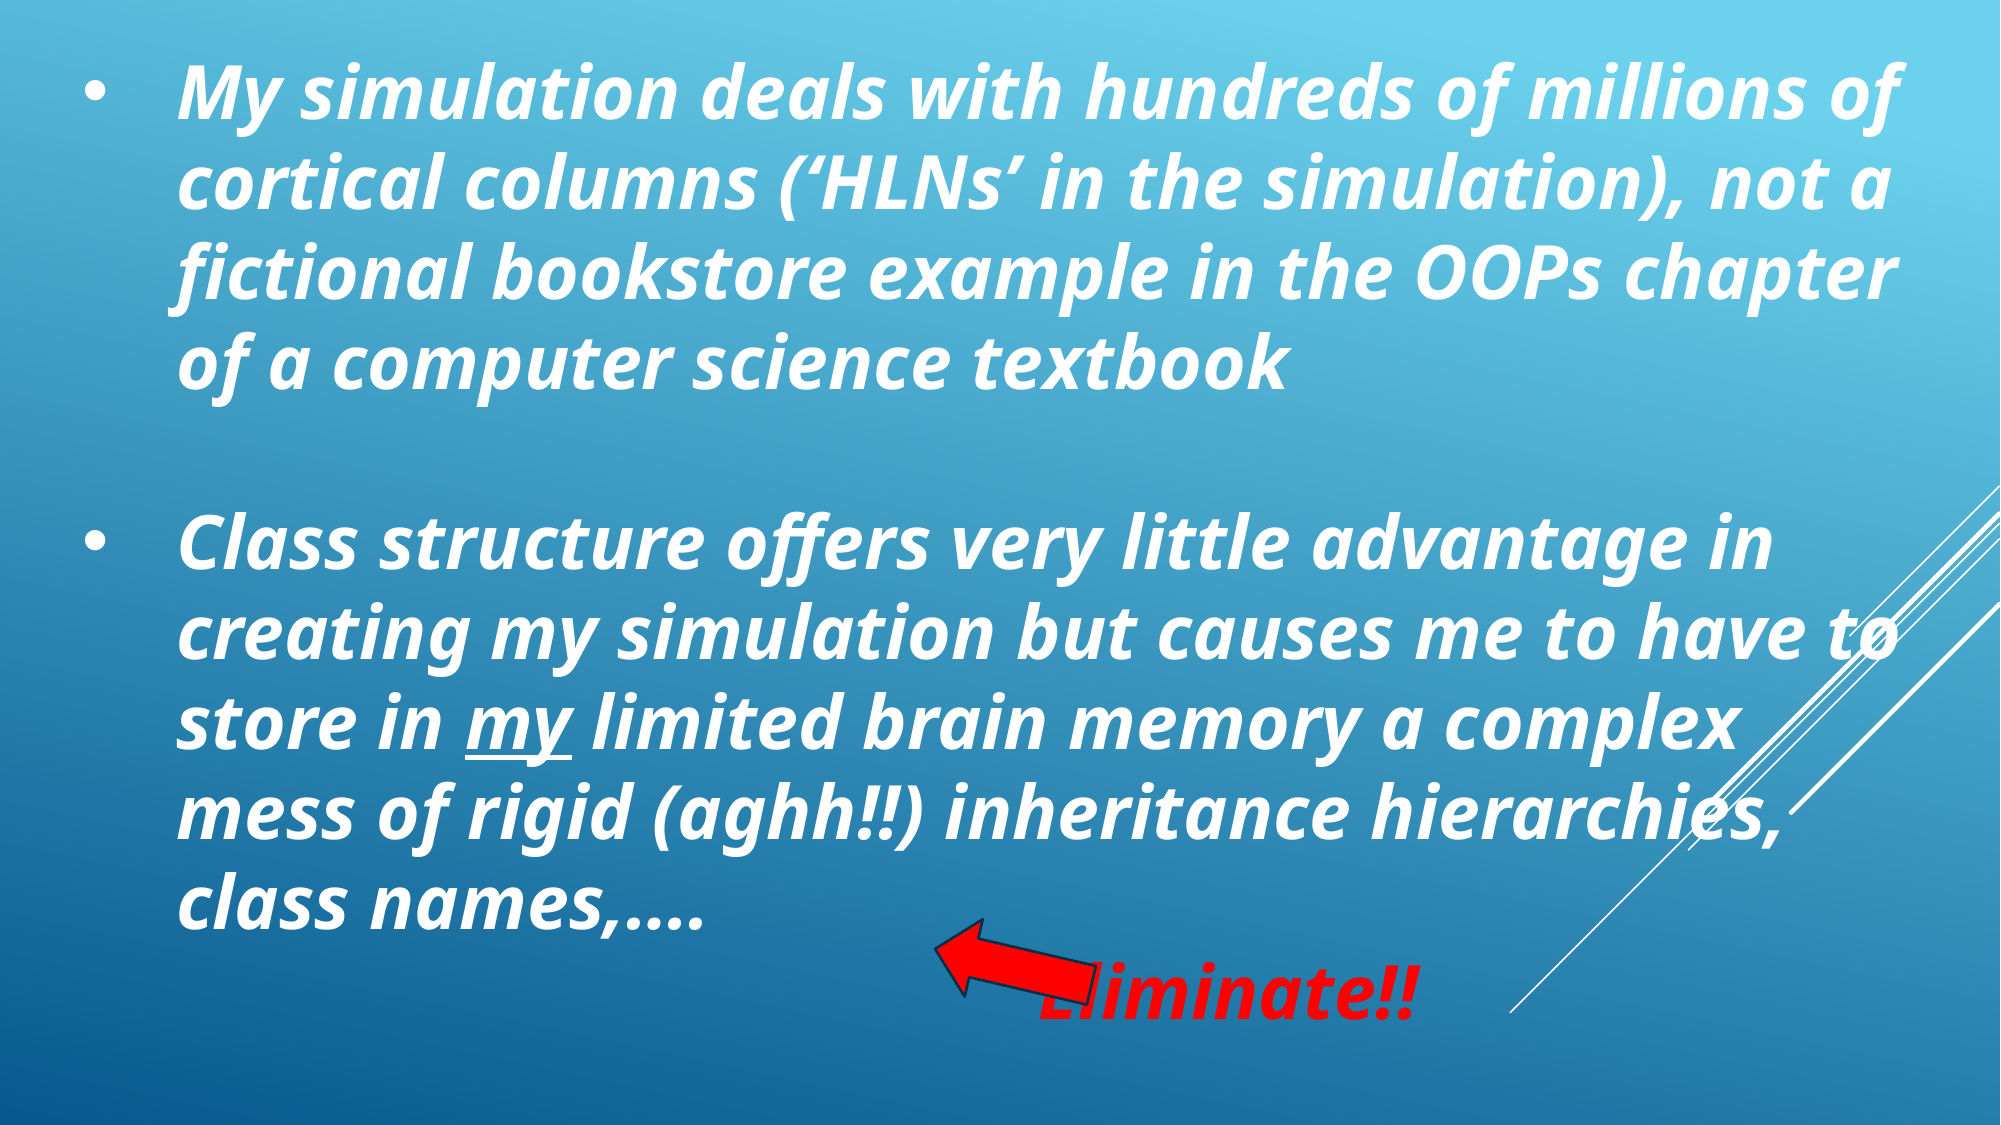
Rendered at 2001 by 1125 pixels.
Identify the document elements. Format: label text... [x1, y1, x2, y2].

text_box [933, 918, 1098, 1006]
text_box My simulation deals with hundreds of millions of cortical columns (‘HLNs’ in the simulation), not a fictional bookstore example in the OOPs chapter of a computer science textbook Class structure offers very little advantage in creating my simulation but causes me to have to store in my limited brain memory a complex mess of rigid (aghh!!) inheritance hierarchies, class names,…. Eliminate!! [67, 0, 1920, 1042]
